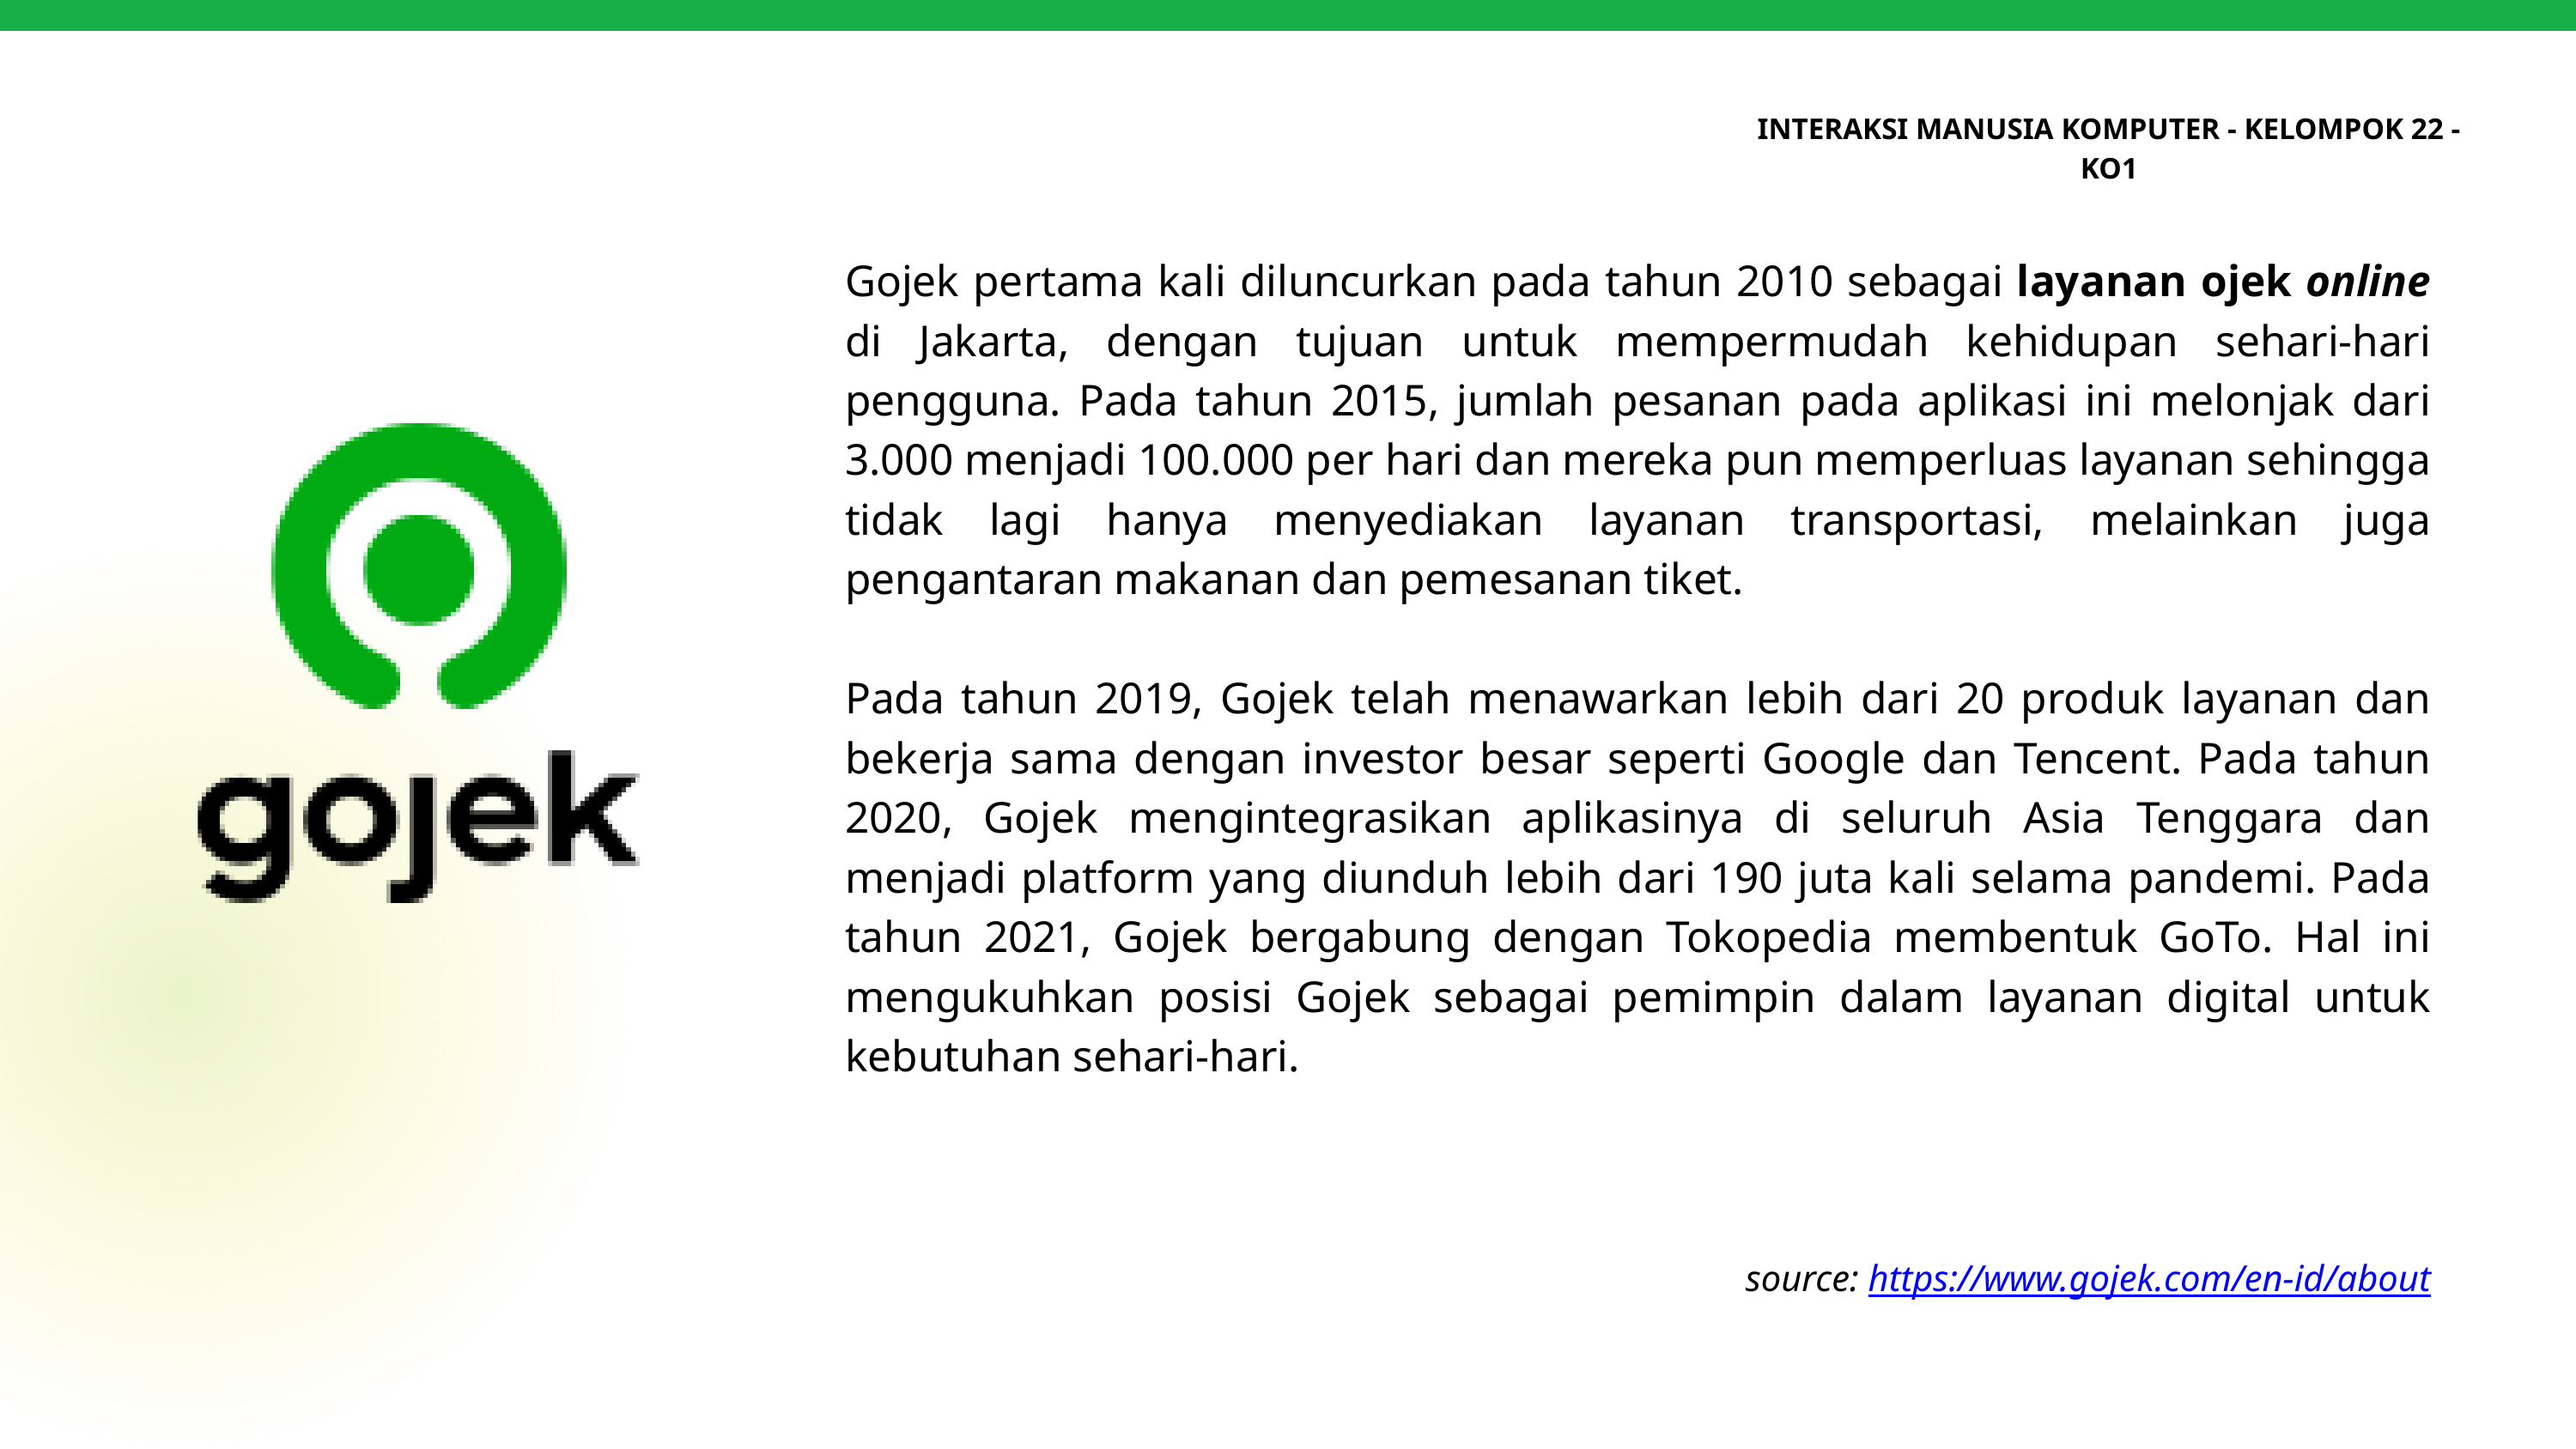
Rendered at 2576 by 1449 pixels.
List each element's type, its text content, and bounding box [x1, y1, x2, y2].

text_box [0, 0, 2576, 32]
text_box source: https://www.gojek.com/en-id/about [1745, 1254, 2432, 1305]
text_box INTERAKSI MANUSIA KOMPUTER - KELOMPOK 22 - KO1 [1728, 105, 2490, 185]
text_box Gojek pertama kali diluncurkan pada tahun 2010 sebagai layanan ojek online di Jakarta, dengan tujuan untuk mempermudah kehidupan sehari-hari pengguna. Pada tahun 2015, jumlah pesanan pada aplikasi ini melonjak dari 3.000 menjadi 100.000 per hari dan mereka pun memperluas layanan sehingga tidak lagi hanya menyediakan layanan transportasi, melainkan juga pengantaran makanan dan pemesanan tiket. Pada tahun 2019, Gojek telah menawarkan lebih dari 20 produk layanan dan bekerja sama dengan investor besar seperti Google dan Tencent. Pada tahun 2020, Gojek mengintegrasikan aplikasinya di seluruh Asia Tenggara dan menjadi platform yang diunduh lebih dari 190 juta kali selama pandemi. Pada tahun 2021, Gojek bergabung dengan Tokopedia membentuk GoTo. Hal ini mengukuhkan posisi Gojek sebagai pemimpin dalam layanan digital untuk kebutuhan sehari-hari. [845, 246, 2432, 1140]
text_box [197, 423, 641, 903]
text_box [0, 543, 636, 1449]
